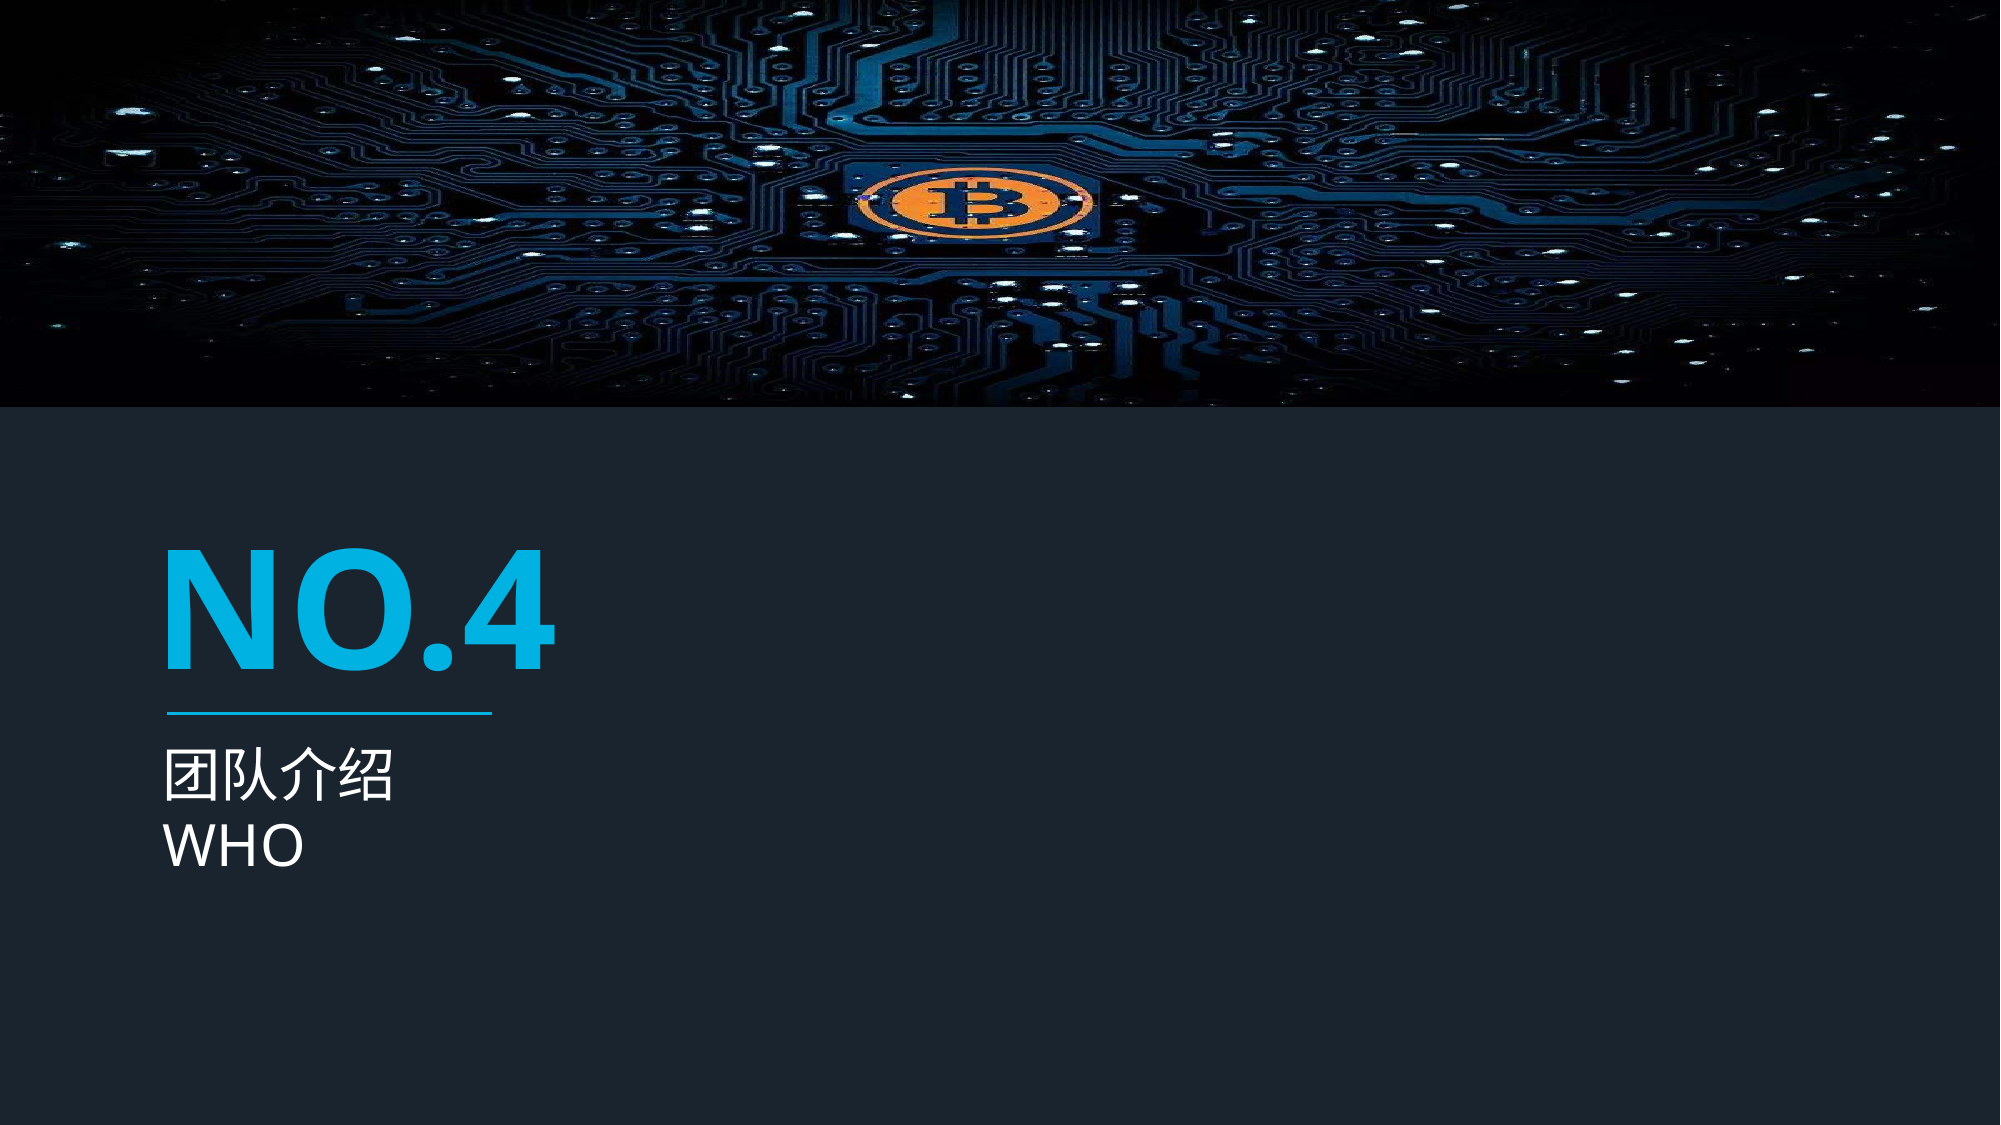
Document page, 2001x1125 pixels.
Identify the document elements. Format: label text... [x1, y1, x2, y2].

text_box 团队介绍 WHO [147, 730, 1095, 886]
text_box NO.4 [138, 496, 614, 711]
picture [0, 0, 2000, 407]
